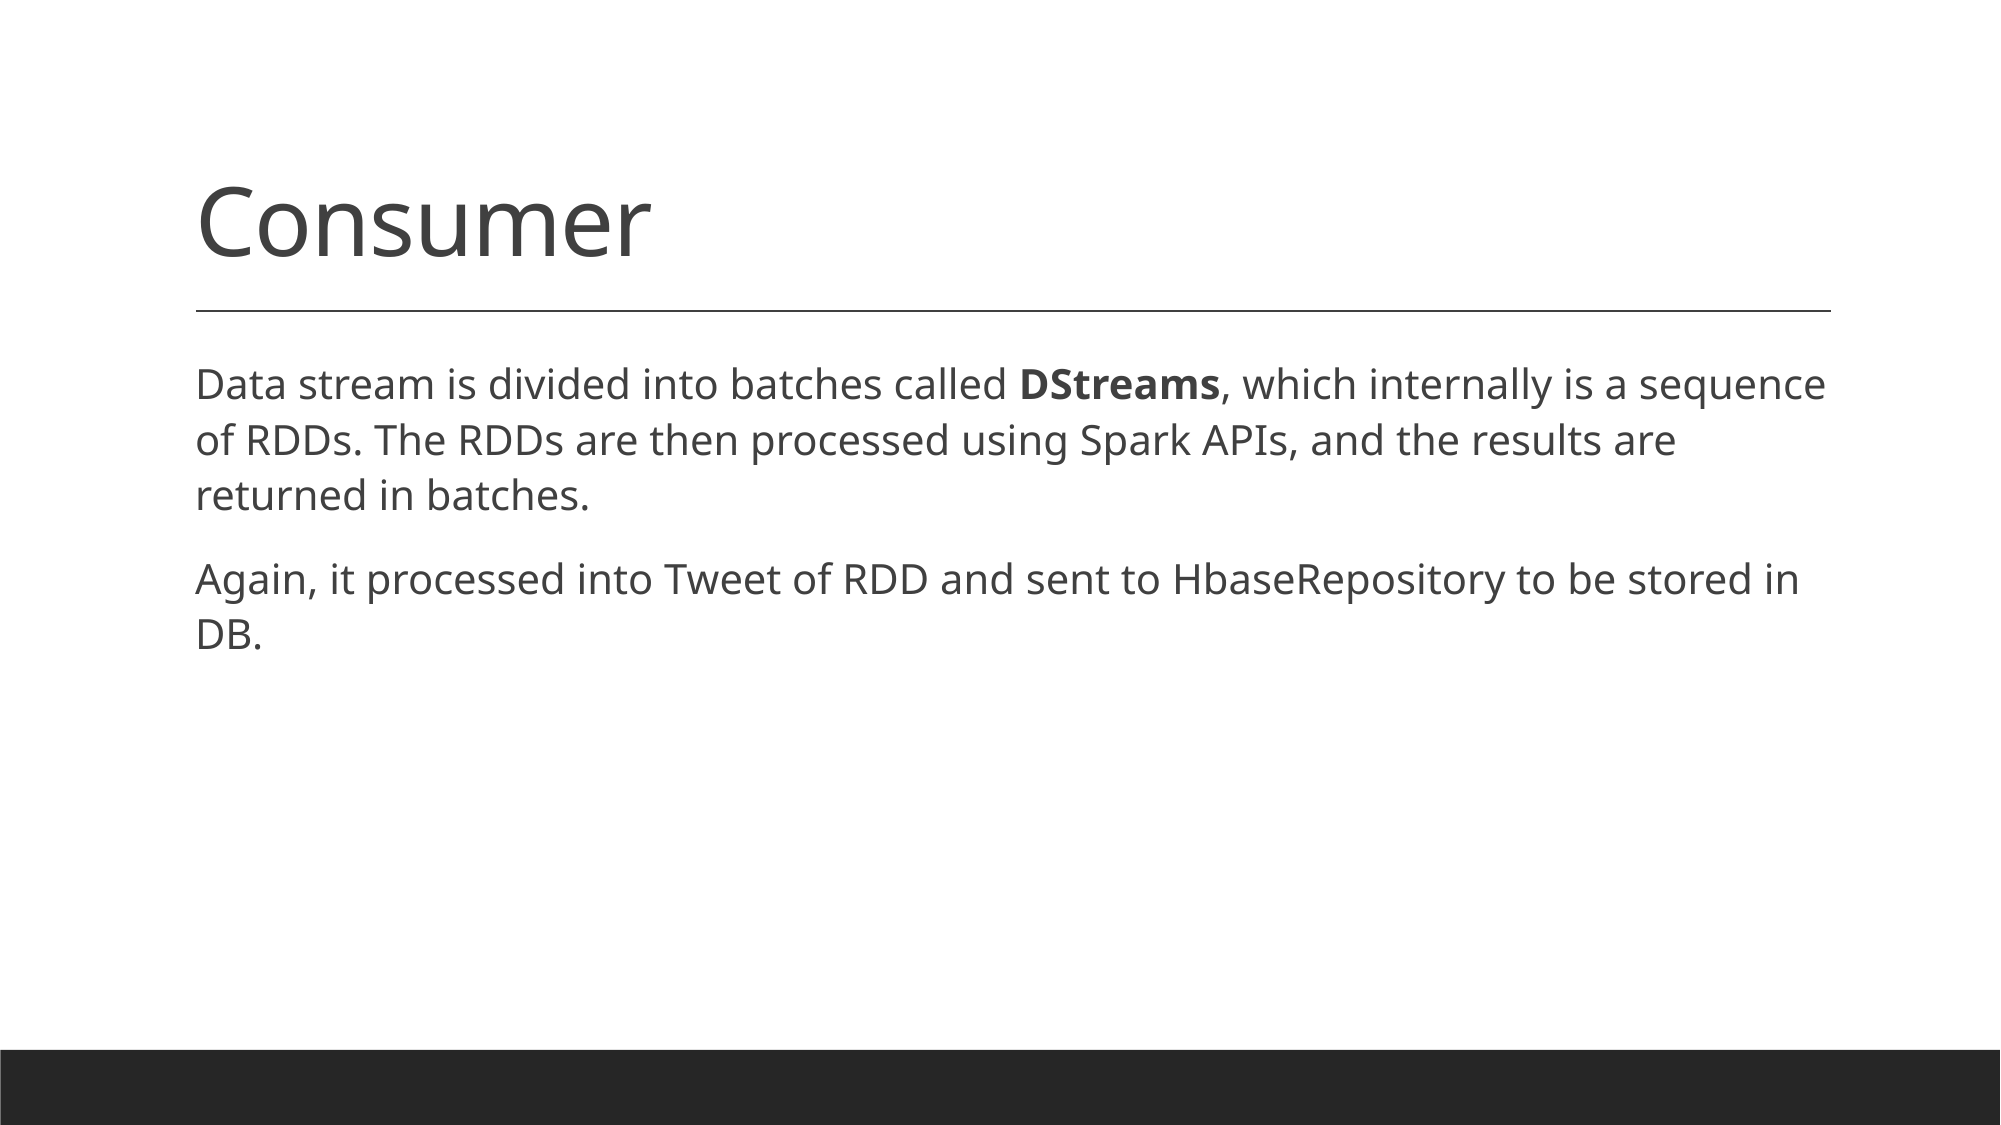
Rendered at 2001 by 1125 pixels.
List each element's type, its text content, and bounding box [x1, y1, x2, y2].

list Data stream is divided into batches called DStreams, which internally is a sequence of RDDs. The RDDs are then processed using Spark APIs, and the results are returned in batches. Again, it processed into Tweet of RDD and sent to HbaseRepository to be stored in DB. [180, 345, 1830, 963]
title Consumer [180, 47, 1830, 285]
